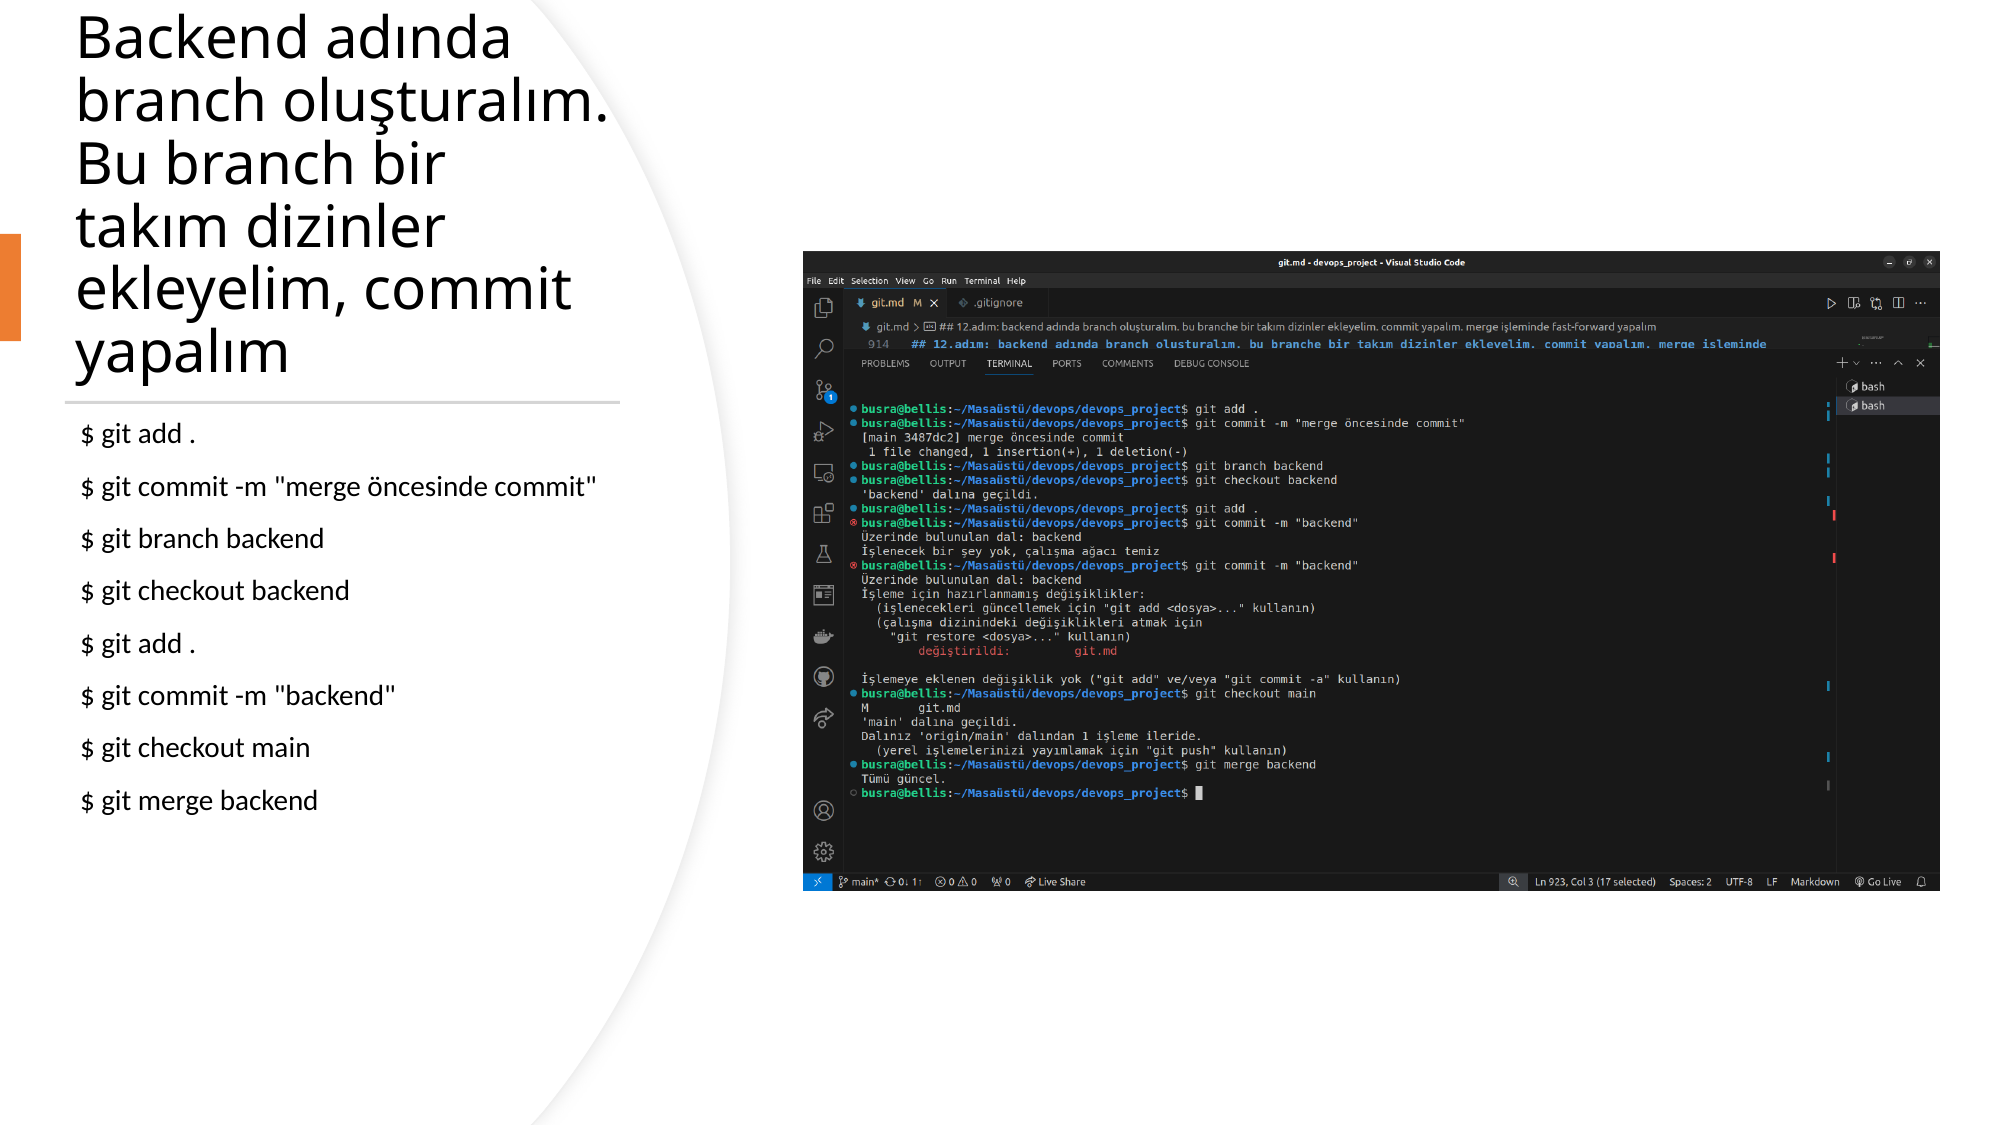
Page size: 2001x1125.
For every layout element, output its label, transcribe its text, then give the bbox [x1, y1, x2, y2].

picture [803, 251, 1940, 891]
title Backend adında branch oluşturalım. Bu branch bir takım dizinler ekleyelim, commit yapalım [60, 0, 625, 394]
text_box [625, 0, 2000, 1125]
list $ git add . $ git commit -m "merge öncesinde commit" $ git branch backend $ git checkout backend $ git add . $ git commit -m "backend" $ git checkout main $ git merge backend [64, 410, 630, 1125]
text_box [0, 0, 731, 1125]
text_box [0, 233, 22, 342]
text_box [64, 400, 621, 405]
